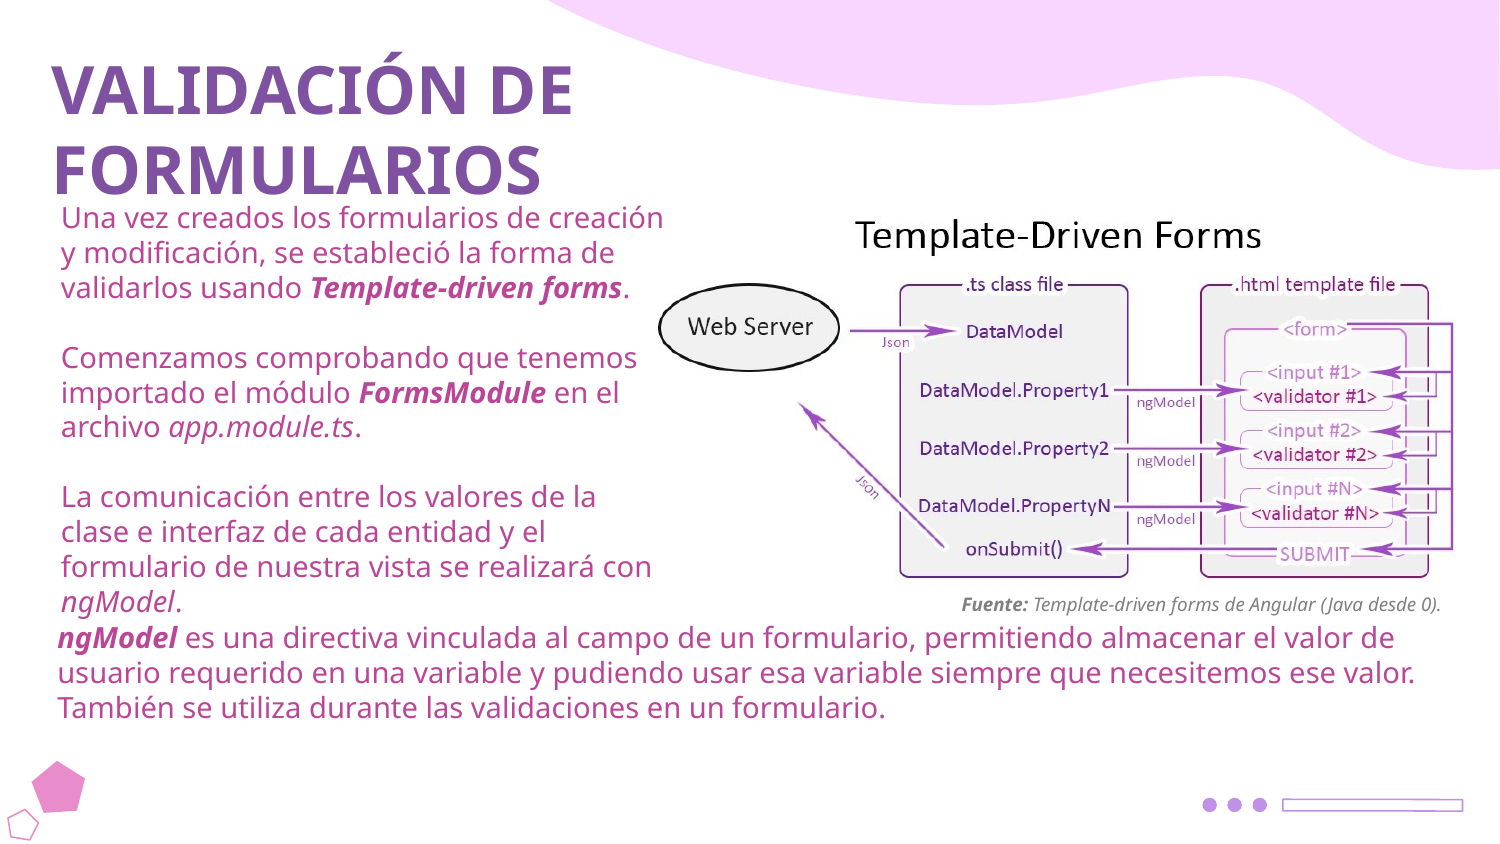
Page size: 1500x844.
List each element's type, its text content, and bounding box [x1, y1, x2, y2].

text_box Una vez creados los formularios de creación y modificación, se estableció la forma de validarlos usando Template-driven forms. Comenzamos comprobando que tenemos importado el módulo FormsModule en el archivo app.module.ts. La comunicación entre los valores de la clase e interfaz de cada entidad y el formulario de nuestra vista se realizará con ngModel. [46, 191, 630, 612]
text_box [1236, 709, 1429, 844]
text_box [547, 0, 1500, 170]
text_box ngModel es una directiva vinculada al campo de un formulario, permitiendo almacenar el valor de usuario requerido en una variable y pudiendo usar esa variable siempre que necesitemos ese valor. También se utiliza durante las validaciones en un formulario. [42, 612, 1463, 732]
picture [635, 185, 1480, 617]
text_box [0, 753, 96, 844]
title VALIDACIÓN DE FORMULARIOS [36, 92, 817, 163]
